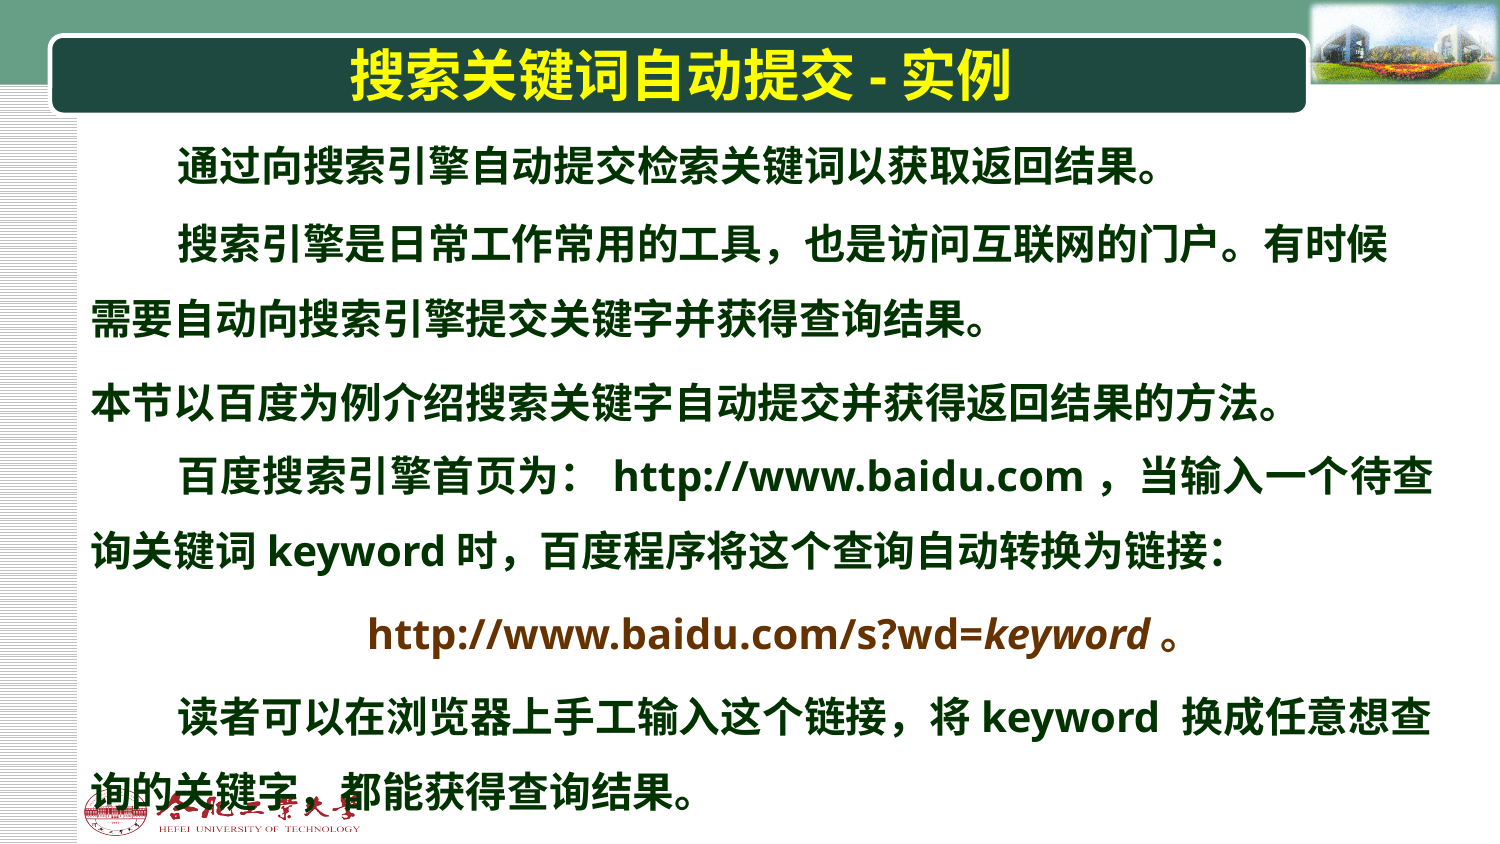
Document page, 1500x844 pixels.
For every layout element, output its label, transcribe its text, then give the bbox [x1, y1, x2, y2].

text_box 百度搜索引擎首页为：http://www.baidu.com，当输入一个待查询关键词keyword时，百度程序将这个查询自动转换为链接： http://www.baidu.com/s?wd=keyword。 读者可以在浏览器上手工输入这个链接，将keyword 换成任意想查询的关键字，都能获得查询结果。 [74, 417, 1450, 824]
list 通过向搜索引擎自动提交检索关键词以获取返回结果。 [75, 132, 1425, 185]
picture [1313, 6, 1495, 79]
picture [78, 824, 372, 841]
text_box 搜索引擎是日常工作常用的工具，也是访问互联网的门户。有时候需要自动向搜索引擎提交关键字并获得查询结果。 本节以百度为例介绍搜索关键字自动提交并获得返回结果的方法。 [74, 185, 1425, 417]
title 搜索关键词自动提交-实例 [75, 39, 1288, 109]
